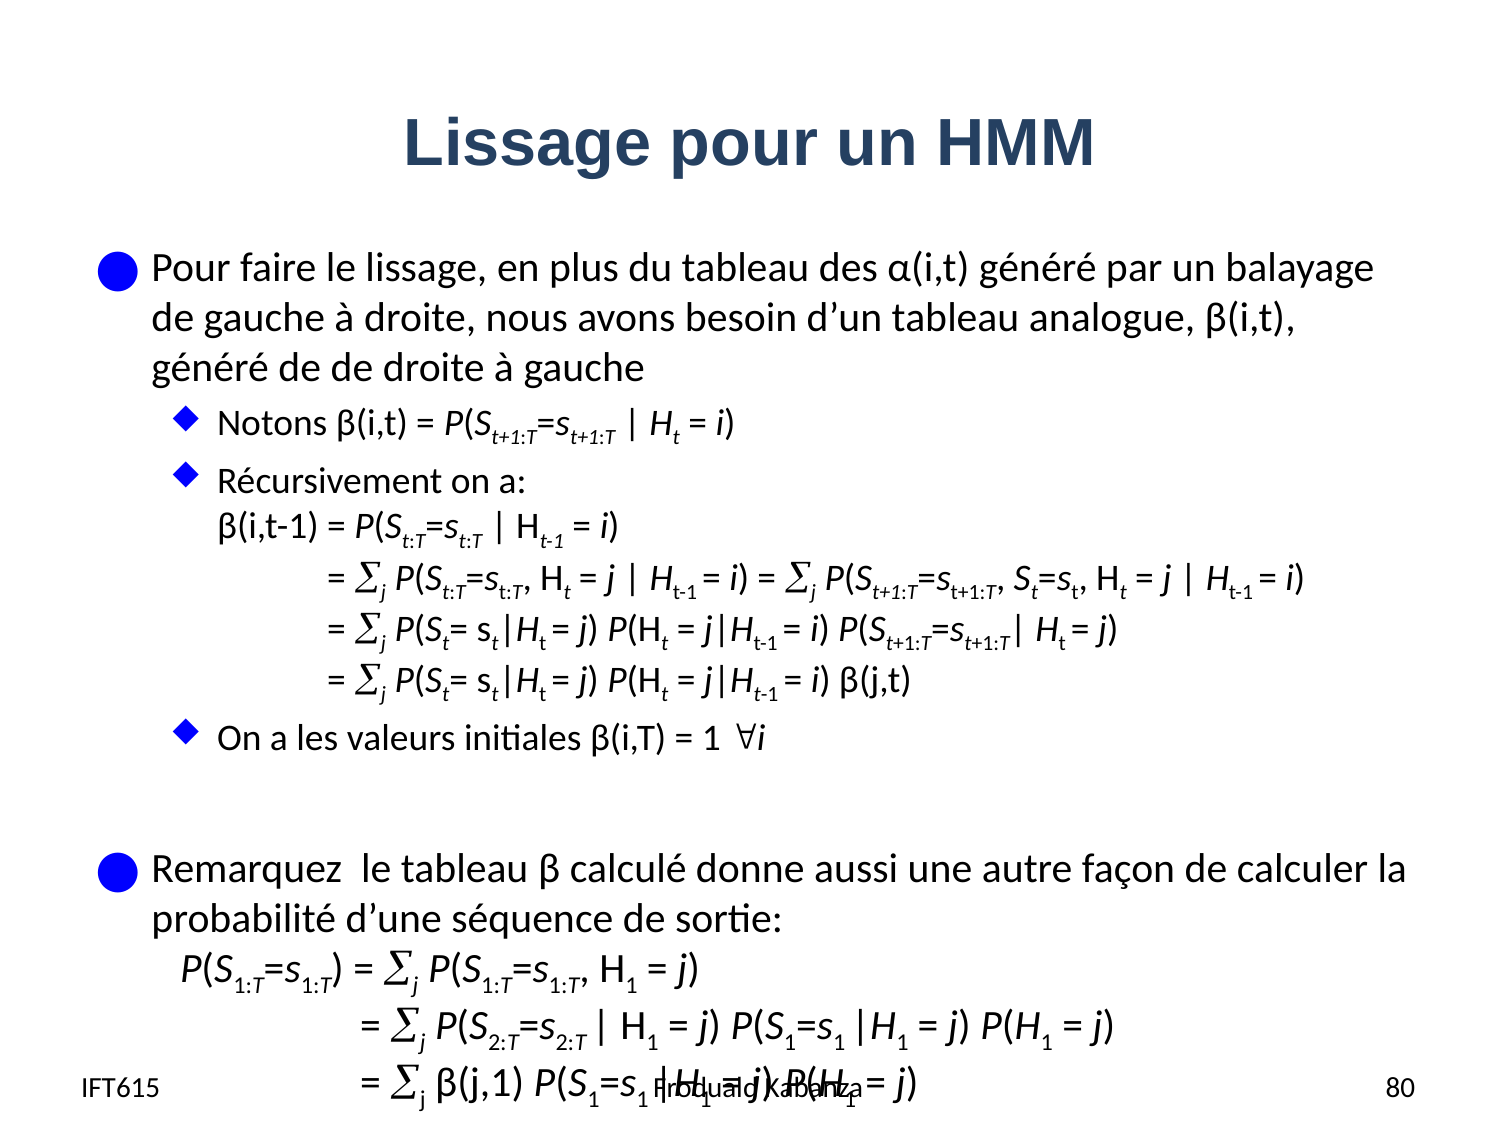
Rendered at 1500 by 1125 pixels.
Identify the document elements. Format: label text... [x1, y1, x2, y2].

slide_number 80 [1080, 1056, 1431, 1117]
slide_number IFT615 [66, 1056, 356, 1117]
list Pour faire le lissage, en plus du tableau des α(i,t) généré par un balayage de gauche à droite, nous avons besoin d’un tableau analogue, β(i,t), généré de de droite à gauche Notons β(i,t) = P(St+1:T=st+1:T | Ht = i) Récursivement on a: β(i,t-1) = P(St:T=st:T | Ht-1 = i) = j P(St:T=st:T, Ht = j | Ht-1 = i) = j P(St+1:T=st+1:T, St=st, Ht = j | Ht-1 = i) = j P(St= st|Ht = j) P(Ht = j|Ht-1 = i) P(St+1:T=st+1:T| Ht = j) = j P(St= st|Ht = j) P(Ht = j|Ht-1 = i) β(j,t) On a les valeurs initiales β(i,T) = 1 i Remarquez le tableau β calculé donne aussi une autre façon de calculer la probabilité d’une séquence de sortie: P(S1:T=s1:T) = j P(S1:T=s1:T, H1 = j) = j P(S2:T=s2:T | H1 = j) P(S1=s1 |H1 = j) P(H1 = j) = j β(j,1) P(S1=s1 |H1 = j) P(H1 = j) [80, 232, 1431, 1057]
footer Froduald Kabanza [520, 1056, 996, 1117]
title Lissage pour un HMM [75, 45, 1425, 233]
